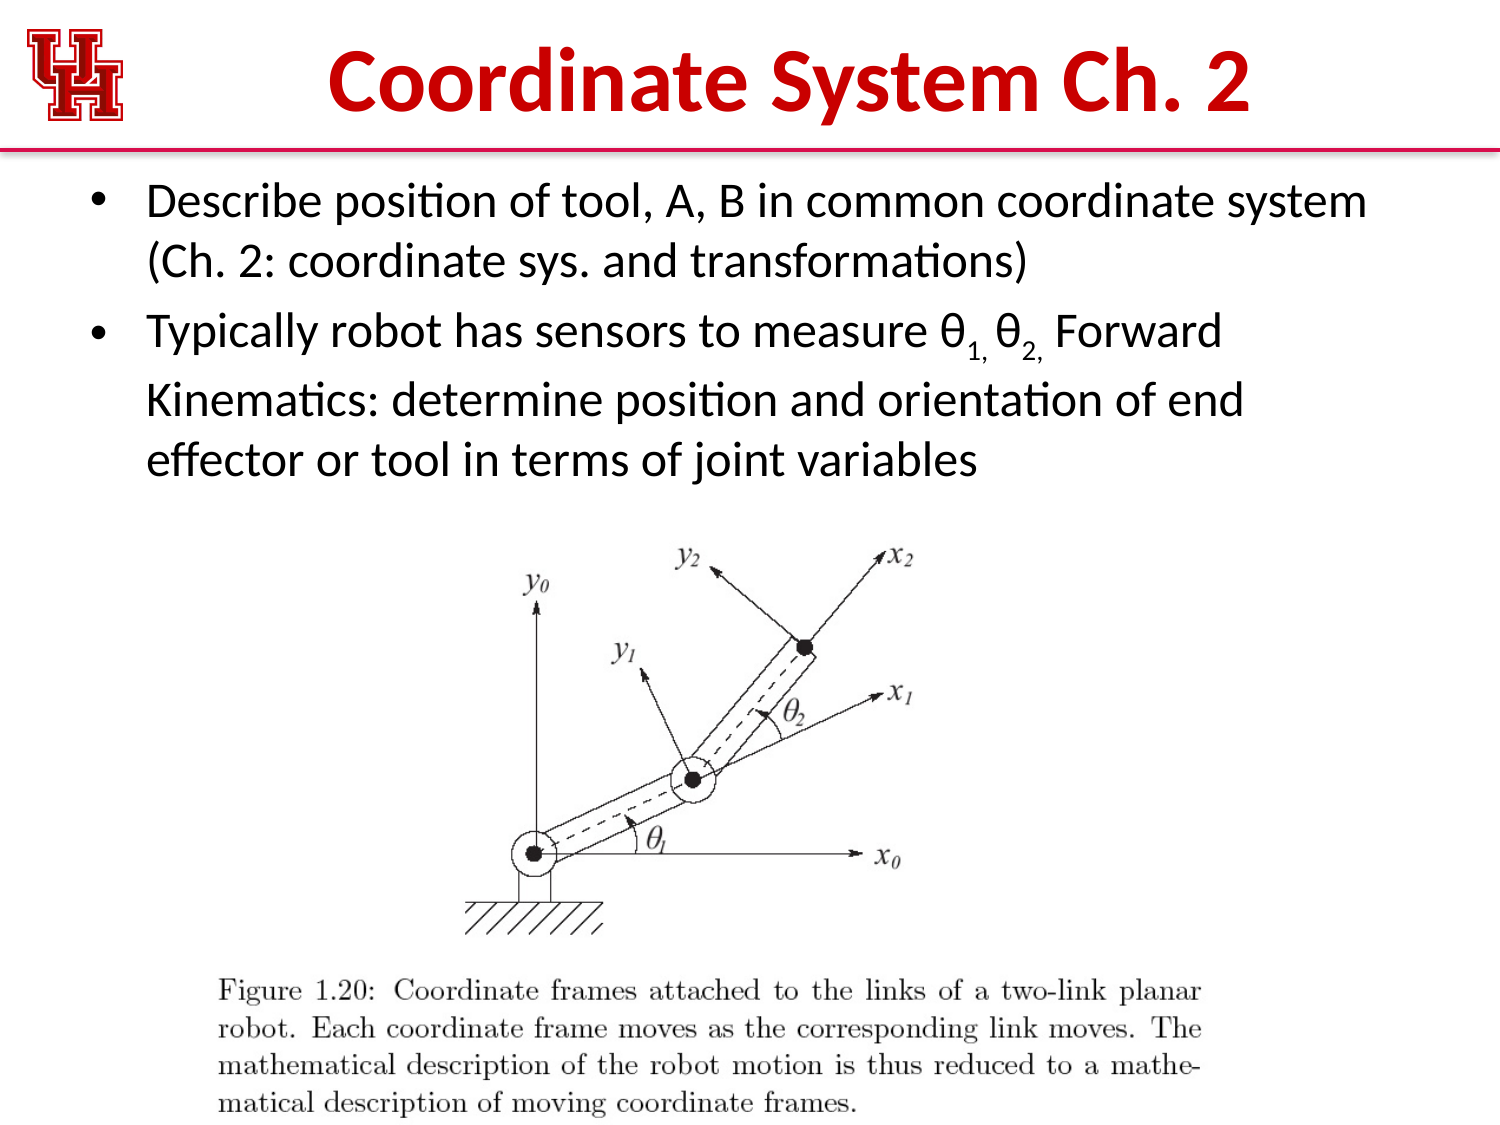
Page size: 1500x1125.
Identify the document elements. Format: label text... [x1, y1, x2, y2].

picture [27, 29, 123, 121]
title Coordinate System Ch. 2 [157, 0, 1425, 150]
picture [207, 531, 1220, 1125]
list Describe position of tool, A, B in common coordinate system (Ch. 2: coordinate sys. and transformations) Typically robot has sensors to measure θ1, θ2, Forward Kinematics: determine position and orientation of end effector or tool in terms of joint variables [75, 160, 1425, 1065]
